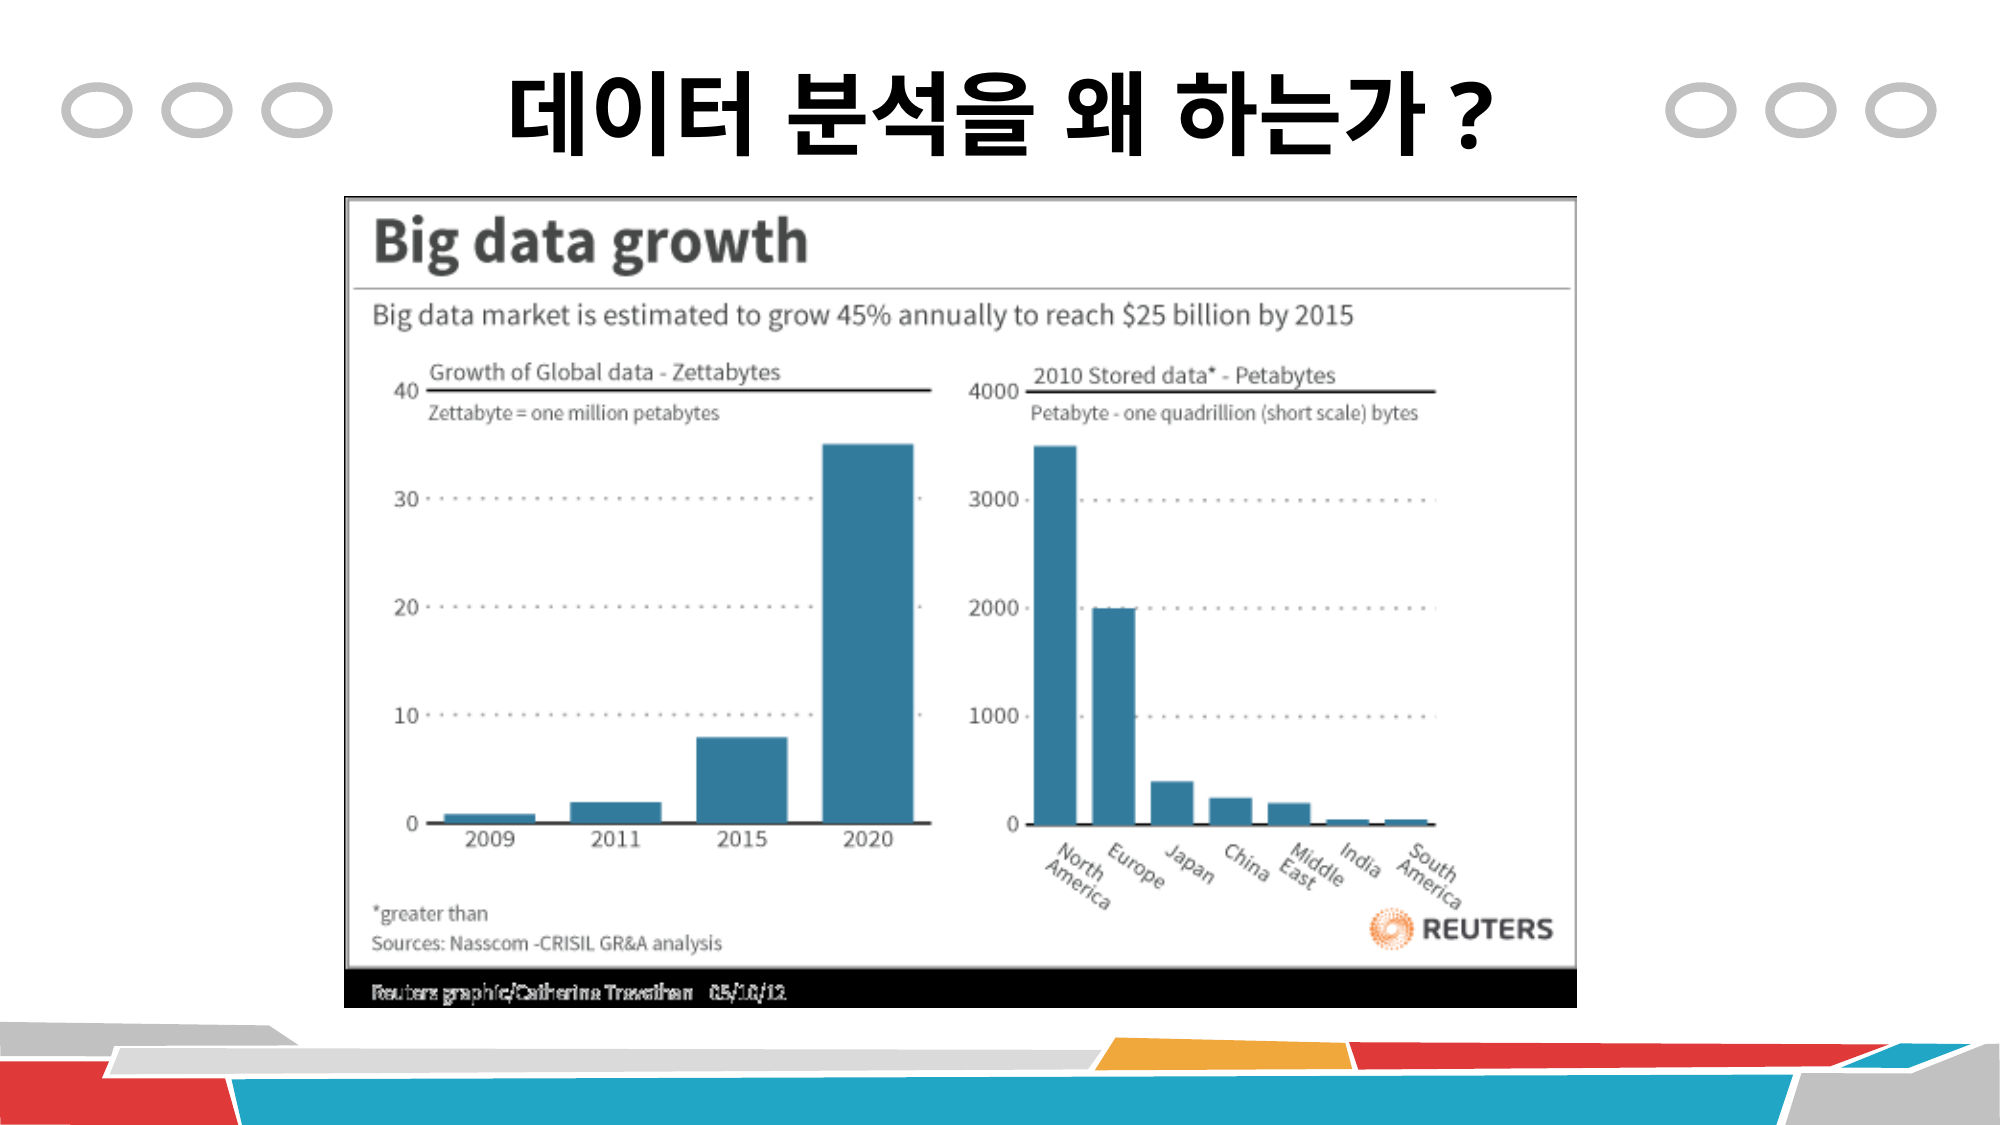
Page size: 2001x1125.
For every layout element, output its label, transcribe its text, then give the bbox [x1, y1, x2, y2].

title 데이터 분석을 왜 하는가? [350, 18, 1650, 206]
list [344, 196, 1577, 1008]
